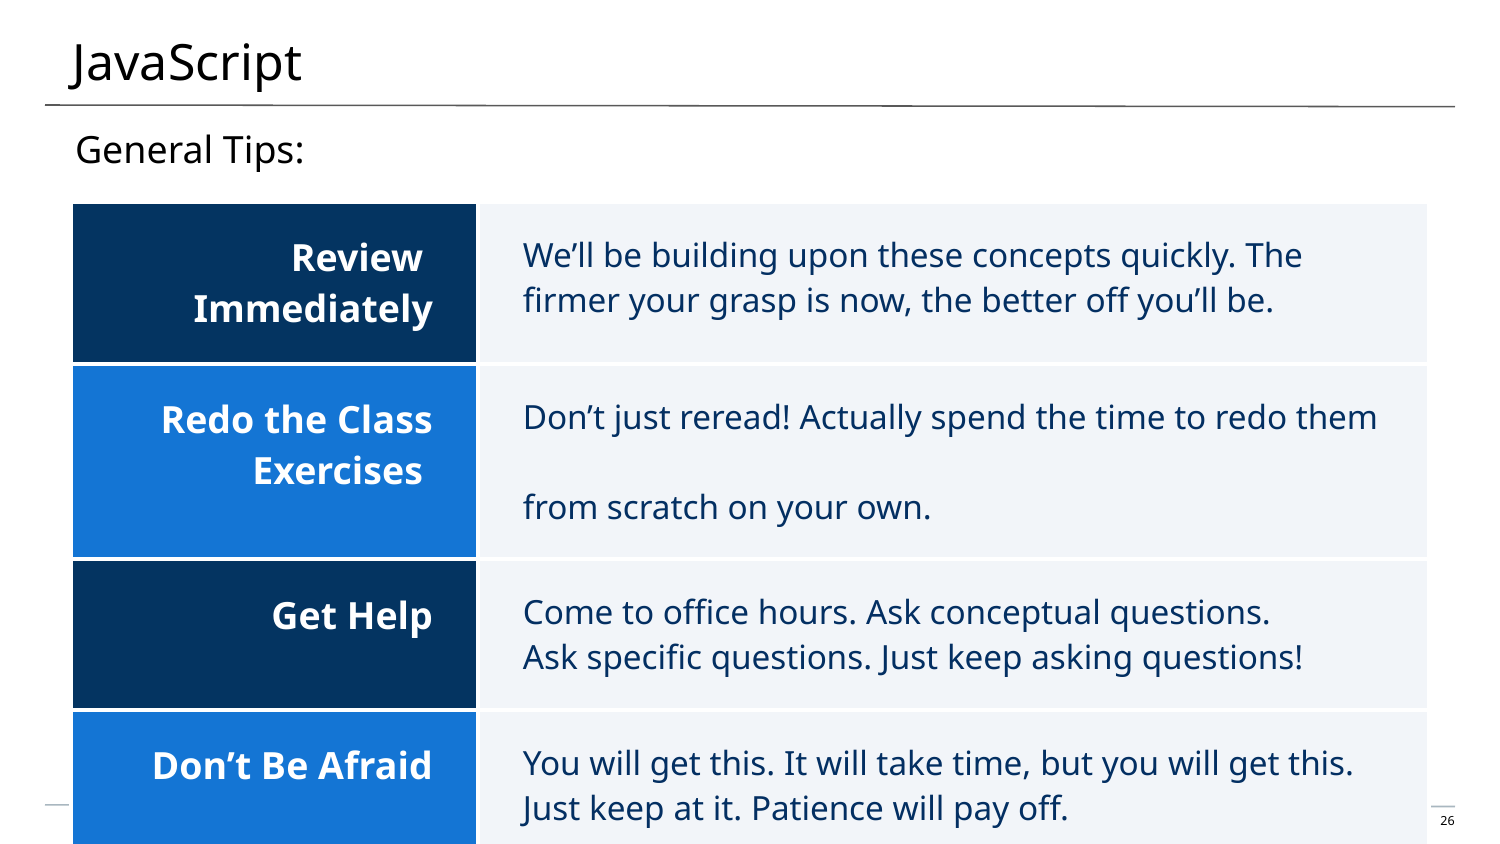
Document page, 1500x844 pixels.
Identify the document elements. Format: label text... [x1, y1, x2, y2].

table_cell You will get this. It will take time, but you will get this. Just keep at it. Patience will pay off. [480, 712, 1427, 844]
table_cell Redo the Class Exercises [73, 366, 476, 557]
table_header Review Immediately [73, 204, 476, 362]
table_cell Don’t just reread! Actually spend the time to redo them from scratch on your own. [480, 366, 1427, 557]
table_header We’ll be building upon these concepts quickly. The firmer your grasp is now, the better off you’ll be. [480, 204, 1427, 362]
table_cell Don’t Be Afraid [73, 712, 476, 844]
table_cell Get Help [73, 561, 476, 708]
subtitle General Tips: [0, 110, 1500, 171]
table_cell Come to office hours. Ask conceptual questions. Ask specific questions. Just keep asking questions! [480, 561, 1427, 708]
title JavaScript [0, 0, 1500, 88]
